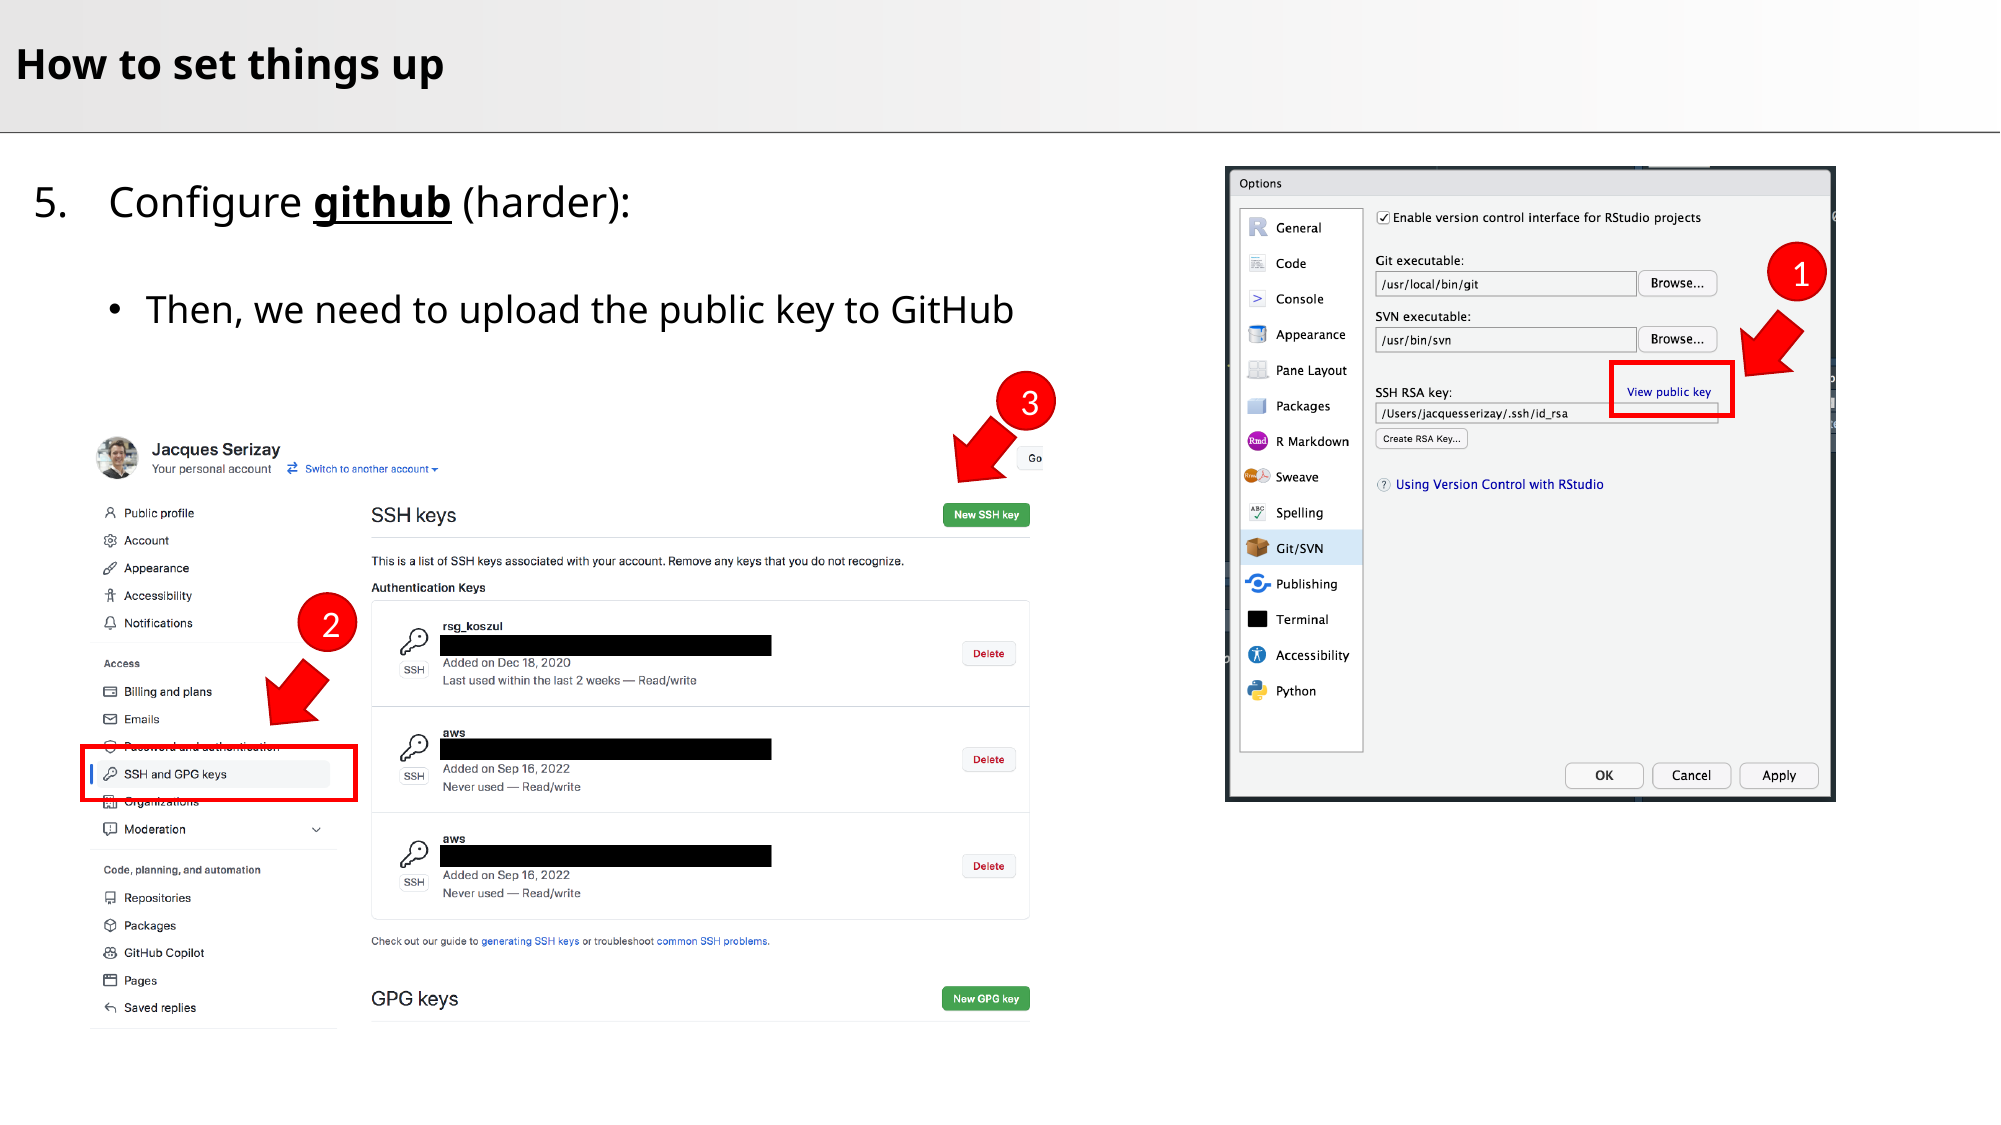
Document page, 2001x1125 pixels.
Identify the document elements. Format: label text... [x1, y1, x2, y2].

picture [72, 397, 1045, 1036]
list Configure github (harder): Then, we need to upload the public key to GitHub [18, 143, 1157, 1049]
text_box 3 [996, 370, 1056, 424]
picture [1225, 166, 1836, 802]
title How to set things up [0, 0, 2000, 132]
